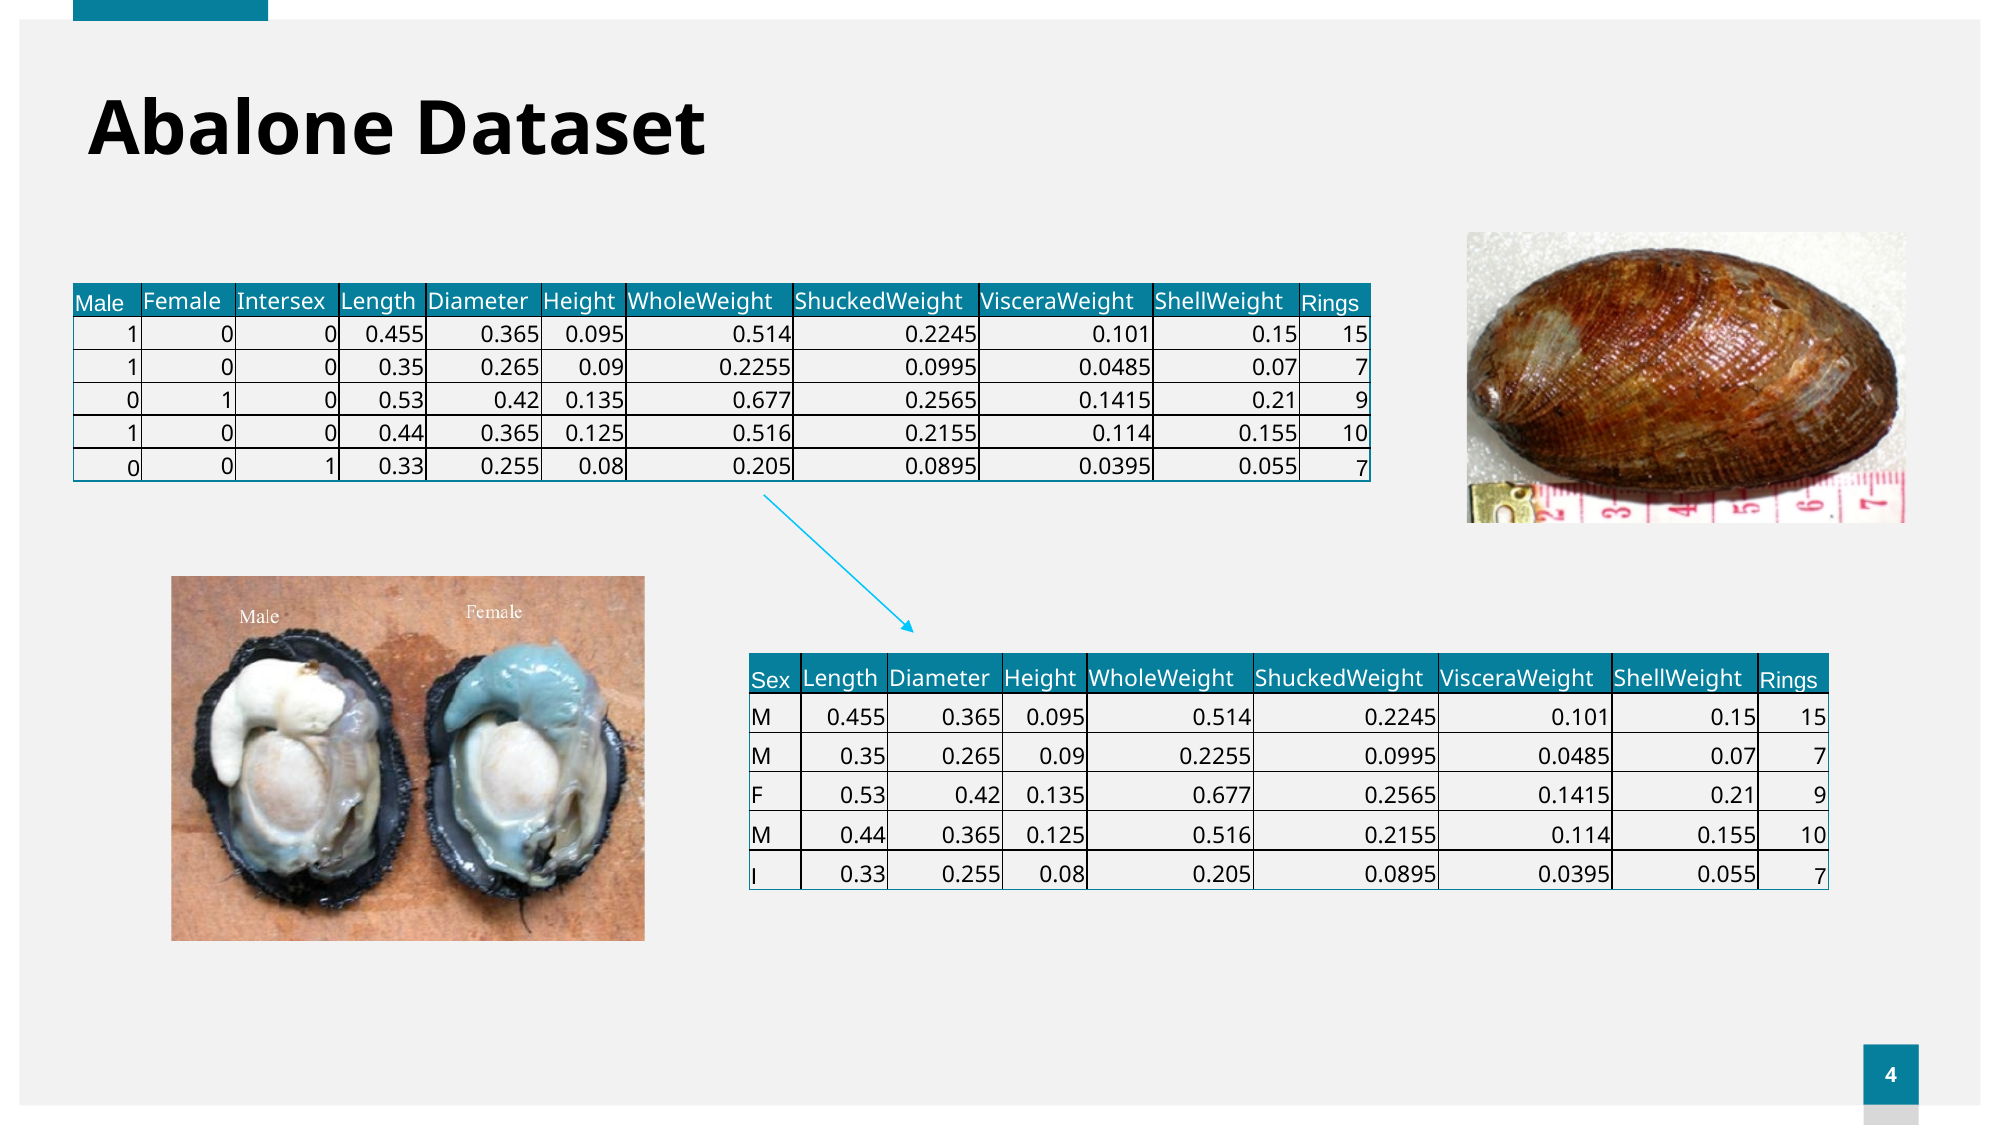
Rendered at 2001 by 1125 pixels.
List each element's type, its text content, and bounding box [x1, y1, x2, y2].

table_cell I [750, 851, 800, 889]
table_cell 0.21 [1613, 772, 1757, 810]
table_cell 0.514 [1088, 694, 1253, 732]
table_header Diameter [427, 284, 541, 316]
picture [171, 576, 645, 942]
table_cell 0.42 [888, 772, 1002, 810]
table_cell 0.07 [1613, 733, 1757, 771]
table_cell 0.055 [1613, 851, 1757, 889]
table_cell 9 [1300, 383, 1369, 414]
table_cell 0.365 [888, 811, 1002, 849]
table_cell 0.0485 [980, 350, 1152, 382]
table_cell 0.155 [1154, 416, 1299, 447]
table_cell 0.08 [1003, 851, 1086, 889]
table_cell 15 [1759, 694, 1828, 732]
table_cell 0.35 [340, 350, 425, 382]
title Abalone Dataset [73, 82, 1907, 179]
table_header Diameter [888, 654, 1002, 692]
table_header Male [74, 284, 141, 316]
table_cell 0.365 [427, 317, 541, 349]
table_header Height [542, 284, 625, 316]
table_cell 0.114 [1439, 811, 1611, 849]
table_cell 0.2255 [1088, 733, 1253, 771]
table_cell 7 [1759, 851, 1828, 889]
table_cell 0.53 [340, 383, 425, 414]
table_cell 0 [142, 317, 235, 349]
table_cell 0.15 [1613, 694, 1757, 732]
table_cell 1 [236, 449, 338, 480]
table_header ShellWeight [1613, 654, 1757, 692]
table_cell 0.21 [1154, 383, 1299, 414]
table_header Rings [1759, 654, 1828, 692]
table_cell 7 [1300, 350, 1369, 382]
table_cell 0.33 [802, 851, 887, 889]
table_header VisceraWeight [1439, 654, 1611, 692]
table_cell 0.205 [627, 449, 792, 480]
table_cell 0.514 [627, 317, 792, 349]
table_cell 10 [1759, 811, 1828, 849]
table_cell 0.2565 [1254, 772, 1438, 810]
table_cell 0.0395 [1439, 851, 1611, 889]
table_cell 0 [236, 350, 338, 382]
table_cell 9 [1759, 772, 1828, 810]
table_cell 0.33 [340, 449, 425, 480]
table_cell 1 [74, 317, 141, 349]
table_cell 0.09 [542, 350, 625, 382]
table_cell 0.53 [802, 772, 887, 810]
table_cell 0.516 [627, 416, 792, 447]
table_cell 0.455 [802, 694, 887, 732]
table_cell 10 [1300, 416, 1369, 447]
table_header Female [142, 284, 235, 316]
table_header Length [802, 654, 887, 692]
table_header WholeWeight [1088, 654, 1253, 692]
table_cell 0 [142, 350, 235, 382]
table_header Height [1003, 654, 1086, 692]
table_cell 0 [74, 383, 141, 414]
picture [1466, 232, 1907, 524]
table_cell 0.095 [1003, 694, 1086, 732]
table_cell 0.516 [1088, 811, 1253, 849]
table_cell 0.44 [340, 416, 425, 447]
table_cell 0.055 [1154, 449, 1299, 480]
table_cell 0 [236, 416, 338, 447]
table_cell 0.265 [427, 350, 541, 382]
table_cell 0.0895 [1254, 851, 1438, 889]
table_header WholeWeight [627, 284, 792, 316]
table_cell 0.125 [542, 416, 625, 447]
table_cell 0.0485 [1439, 733, 1611, 771]
table_cell F [750, 772, 800, 810]
table_header ShellWeight [1154, 284, 1299, 316]
table_cell 0.125 [1003, 811, 1086, 849]
table_cell 0.365 [888, 694, 1002, 732]
table_cell 0.0895 [794, 449, 978, 480]
table_cell 0.0995 [794, 350, 978, 382]
table_cell 0.0995 [1254, 733, 1438, 771]
table_cell 0.09 [1003, 733, 1086, 771]
table_cell 0.2245 [1254, 694, 1438, 732]
table_cell 0.42 [427, 383, 541, 414]
table_cell 0.08 [542, 449, 625, 480]
table_cell 0 [74, 449, 141, 480]
table_cell 0 [142, 416, 235, 447]
table_header Sex [750, 654, 800, 692]
table_cell 0.35 [802, 733, 887, 771]
table_cell 0.255 [888, 851, 1002, 889]
table_header Intersex [236, 284, 338, 316]
table_cell 0.677 [627, 383, 792, 414]
table_cell 0.2155 [794, 416, 978, 447]
table_cell 7 [1759, 733, 1828, 771]
table_header ShuckedWeight [1254, 654, 1438, 692]
table_cell 0.095 [542, 317, 625, 349]
table_header Length [340, 284, 425, 316]
table_cell 1 [74, 350, 141, 382]
table_cell 0.135 [1003, 772, 1086, 810]
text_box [763, 494, 914, 633]
table_header VisceraWeight [980, 284, 1152, 316]
table_cell 0.2565 [794, 383, 978, 414]
table_cell 0.455 [340, 317, 425, 349]
table_cell 0 [236, 317, 338, 349]
table_cell M [750, 733, 800, 771]
table_cell 0.205 [1088, 851, 1253, 889]
table_cell 0.155 [1613, 811, 1757, 849]
table_cell M [750, 694, 800, 732]
table_cell M [750, 811, 800, 849]
table_header ShuckedWeight [794, 284, 978, 316]
table_cell 0.15 [1154, 317, 1299, 349]
table_cell 1 [74, 416, 141, 447]
table_cell 15 [1300, 317, 1369, 349]
table_cell 0.101 [1439, 694, 1611, 732]
table_cell 0.1415 [1439, 772, 1611, 810]
table_cell 0.135 [542, 383, 625, 414]
table_cell 0.2255 [627, 350, 792, 382]
table_cell 0.0395 [980, 449, 1152, 480]
table_cell 0.365 [427, 416, 541, 447]
table_cell 0.677 [1088, 772, 1253, 810]
table_cell 0.07 [1154, 350, 1299, 382]
table_cell 0.44 [802, 811, 887, 849]
table_cell 0.265 [888, 733, 1002, 771]
table_cell 0.255 [427, 449, 541, 480]
table_cell 0.2245 [794, 317, 978, 349]
table_cell 0 [236, 383, 338, 414]
table_cell 0 [142, 449, 235, 480]
table_cell 1 [142, 383, 235, 414]
table_cell 0.1415 [980, 383, 1152, 414]
table_cell 0.101 [980, 317, 1152, 349]
table_cell 0.114 [980, 416, 1152, 447]
table_header Rings [1300, 284, 1369, 316]
table_cell 7 [1300, 449, 1369, 480]
table_cell 0.2155 [1254, 811, 1438, 849]
